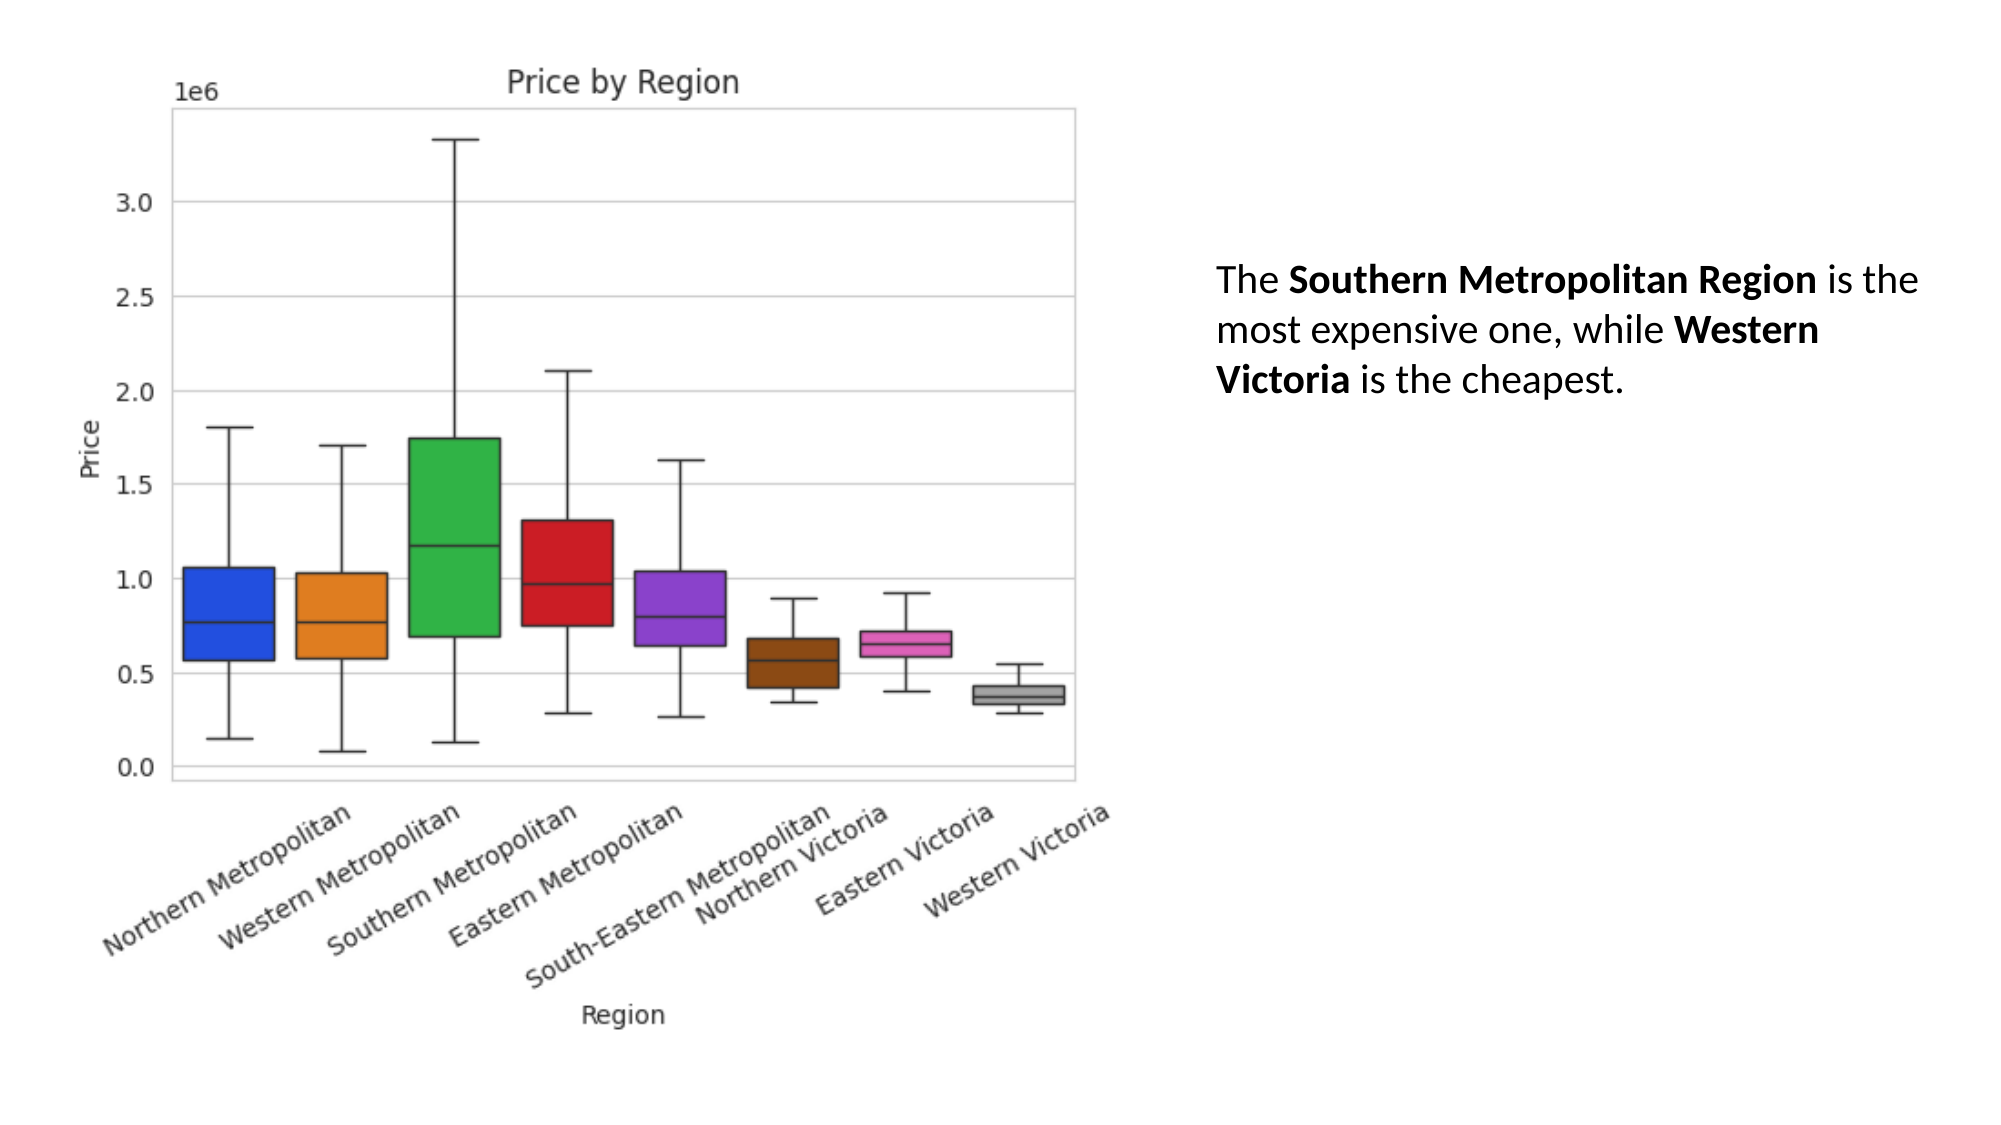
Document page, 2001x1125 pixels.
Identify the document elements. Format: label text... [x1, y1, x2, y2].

text_box The Southern Metropolitan Region is the most expensive one, while Western Victoria is the cheapest. [1201, 244, 1956, 410]
picture [61, 50, 1133, 1048]
